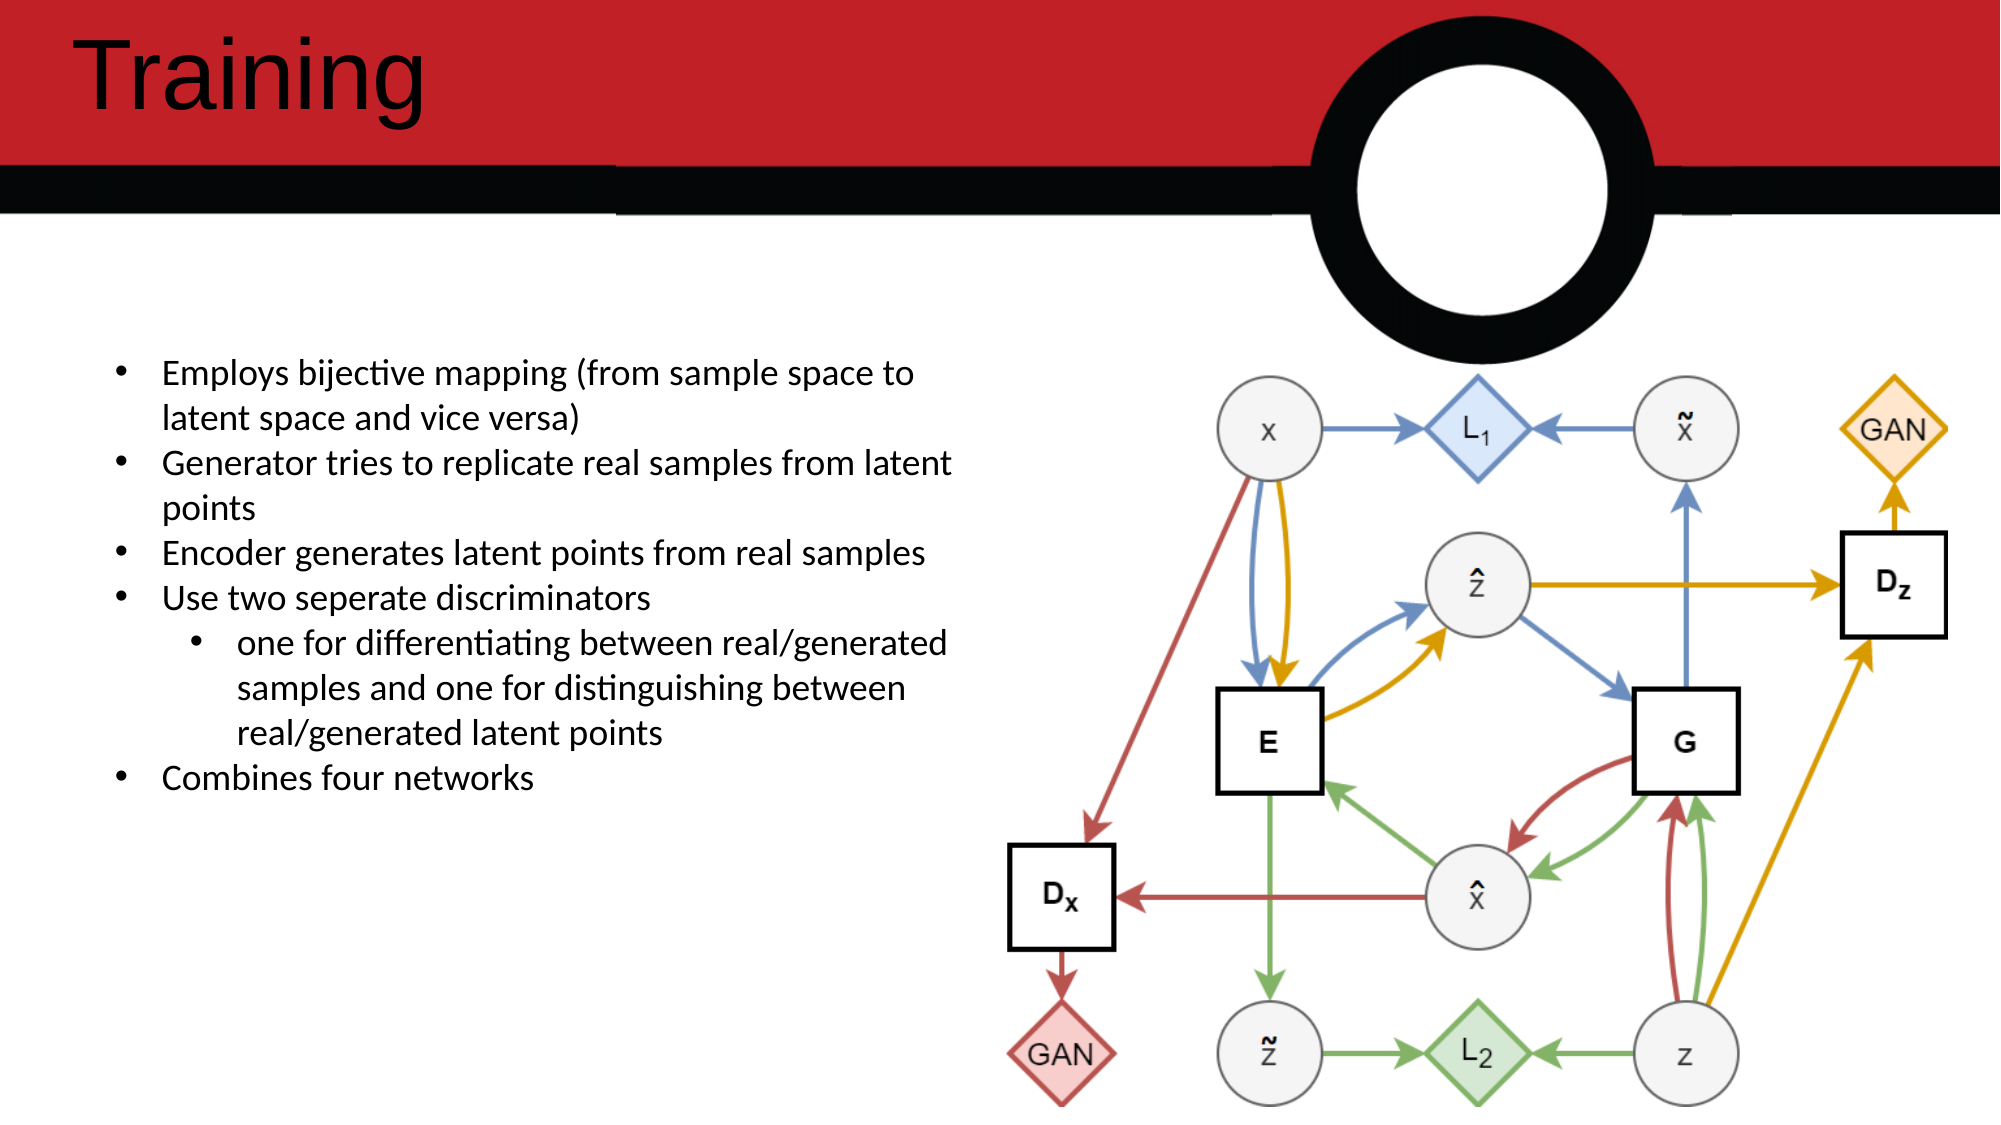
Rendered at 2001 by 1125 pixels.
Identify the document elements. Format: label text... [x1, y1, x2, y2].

picture [1006, 5, 1948, 1107]
text_box Employs bijective mapping (from sample space to latent space and vice versa) Generator tries to replicate real samples from latent points Encoder generates latent points from real samples Use two seperate discriminators one for differentiating between real/generated samples and one for distinguishing between real/generated latent points Combines four networks [100, 734, 1006, 896]
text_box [0, 0, 2000, 734]
